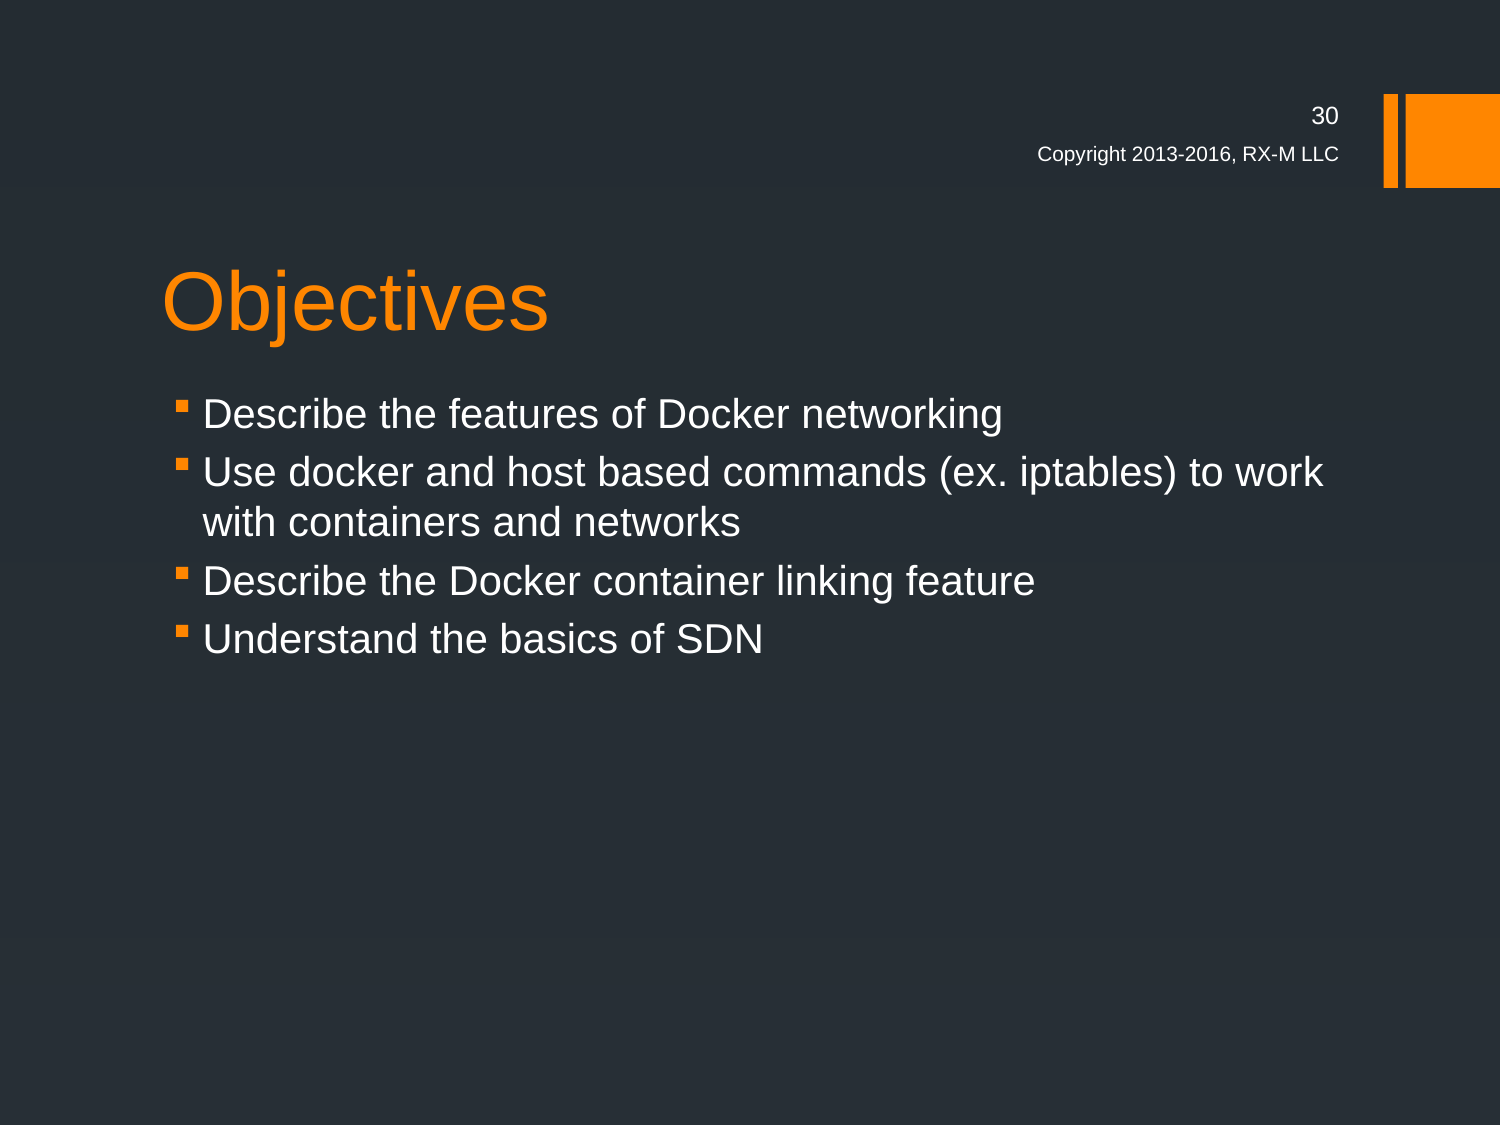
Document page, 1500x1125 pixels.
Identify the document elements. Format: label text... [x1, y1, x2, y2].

list Describe the features of Docker networking Use docker and host based commands (ex. iptables) to work with containers and networks Describe the Docker container linking feature Understand the basics of SDN [150, 379, 1350, 1035]
footer Copyright 2013-2016, RX-M LLC [985, 140, 1355, 190]
slide_number 30 [1199, 90, 1355, 140]
title Objectives [146, 165, 1347, 355]
